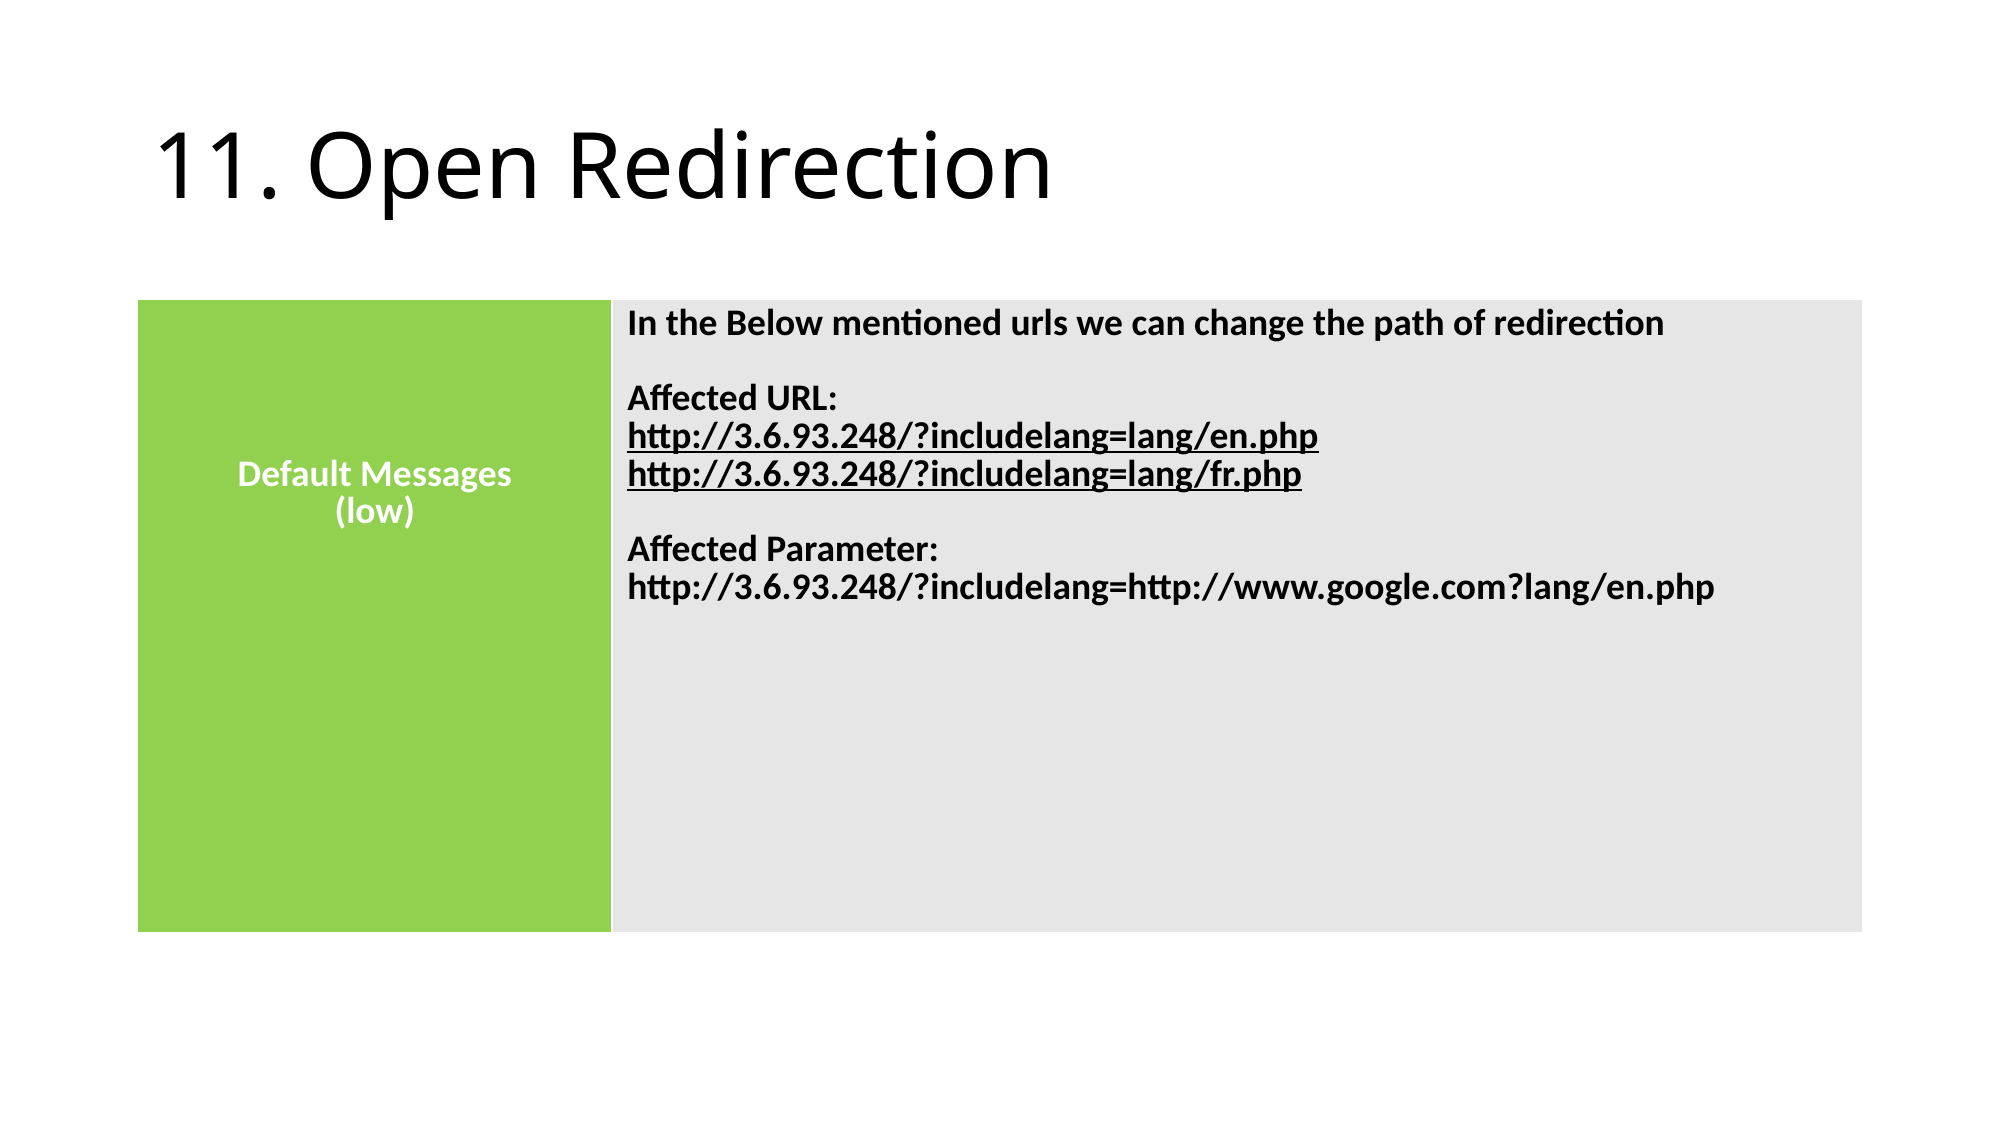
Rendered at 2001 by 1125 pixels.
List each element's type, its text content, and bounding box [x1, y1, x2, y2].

table_header In the Below mentioned urls we can change the path of redirection Affected URL: http://3.6.93.248/?includelang=lang/en.php http://3.6.93.248/?includelang=lang/fr.php Affected Parameter: http://3.6.93.248/?includelang=http://www.google.com?lang/en.php [613, 300, 1862, 932]
title 11. Open Redirection [137, 59, 1863, 278]
table_header Default Messages (low) [138, 300, 611, 932]
